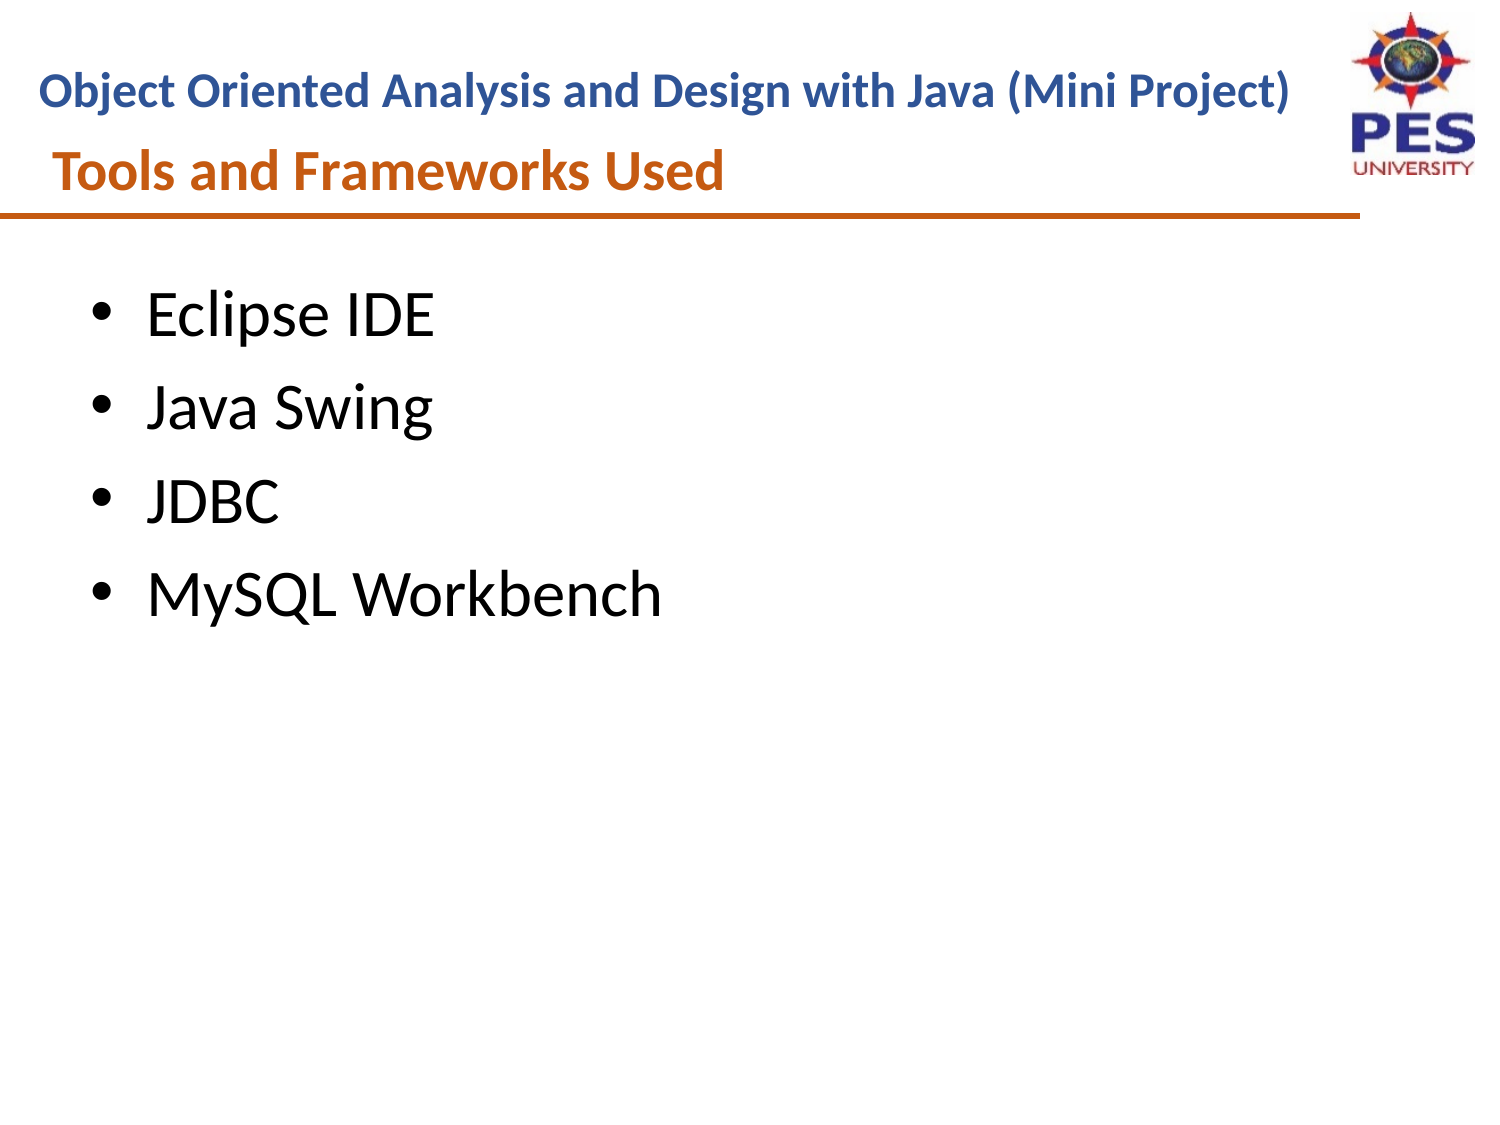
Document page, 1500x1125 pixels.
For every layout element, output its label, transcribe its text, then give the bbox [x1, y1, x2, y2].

text_box Object Oriented Analysis and Design with Java (Mini Project) [24, 49, 1344, 125]
list Eclipse IDE Java Swing JDBC MySQL Workbench [75, 262, 1425, 1005]
picture [1349, 12, 1476, 176]
text_box Tools and Frameworks Used [37, 125, 1288, 210]
